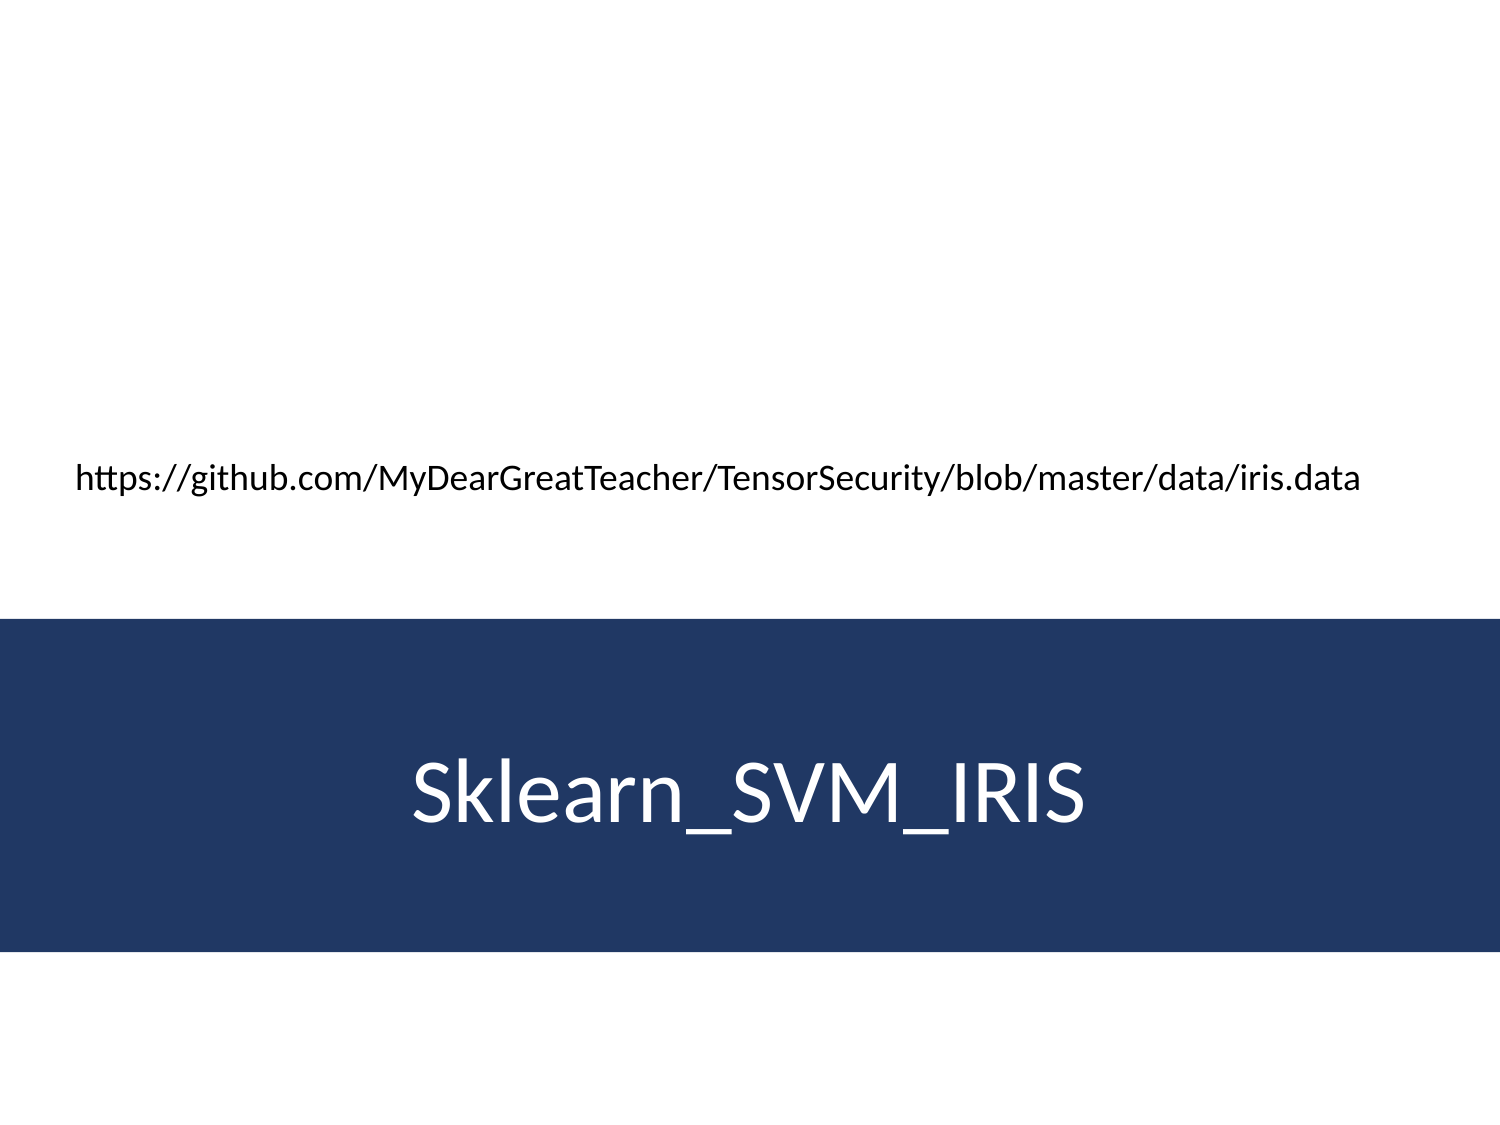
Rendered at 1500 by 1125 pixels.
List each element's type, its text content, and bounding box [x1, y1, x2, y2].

text_box Sklearn_SVM_IRIS [0, 618, 1500, 953]
text_box https://github.com/MyDearGreatTeacher/TensorSecurity/blob/master/data/iris.data [60, 445, 1472, 506]
